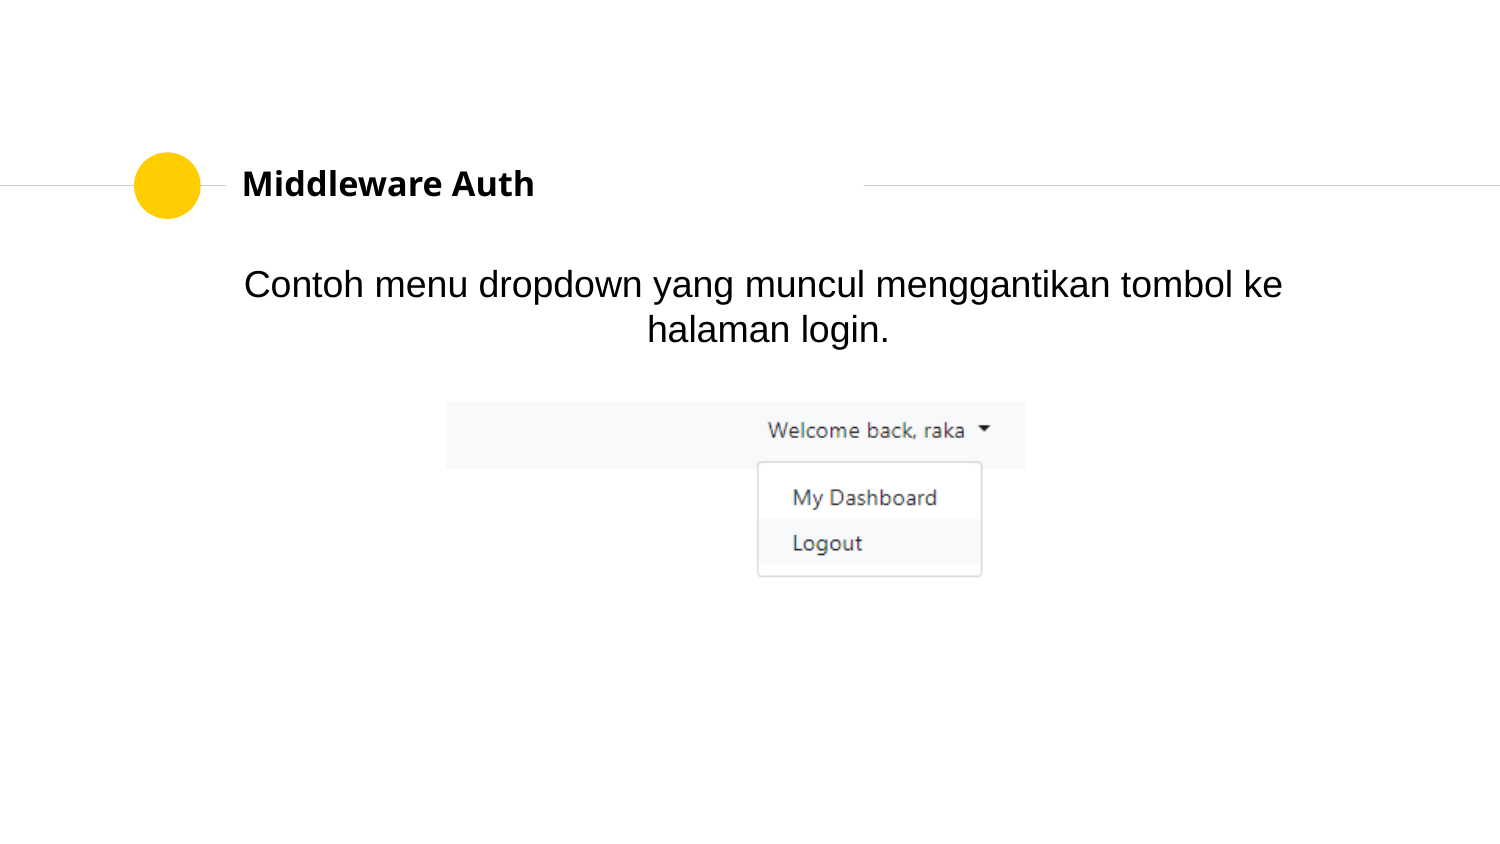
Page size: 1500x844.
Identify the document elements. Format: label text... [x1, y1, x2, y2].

picture [446, 401, 1025, 651]
text_box Contoh menu dropdown yang muncul menggantikan tombol ke halaman login. [141, 252, 1397, 358]
title Middleware Auth [226, 146, 863, 219]
